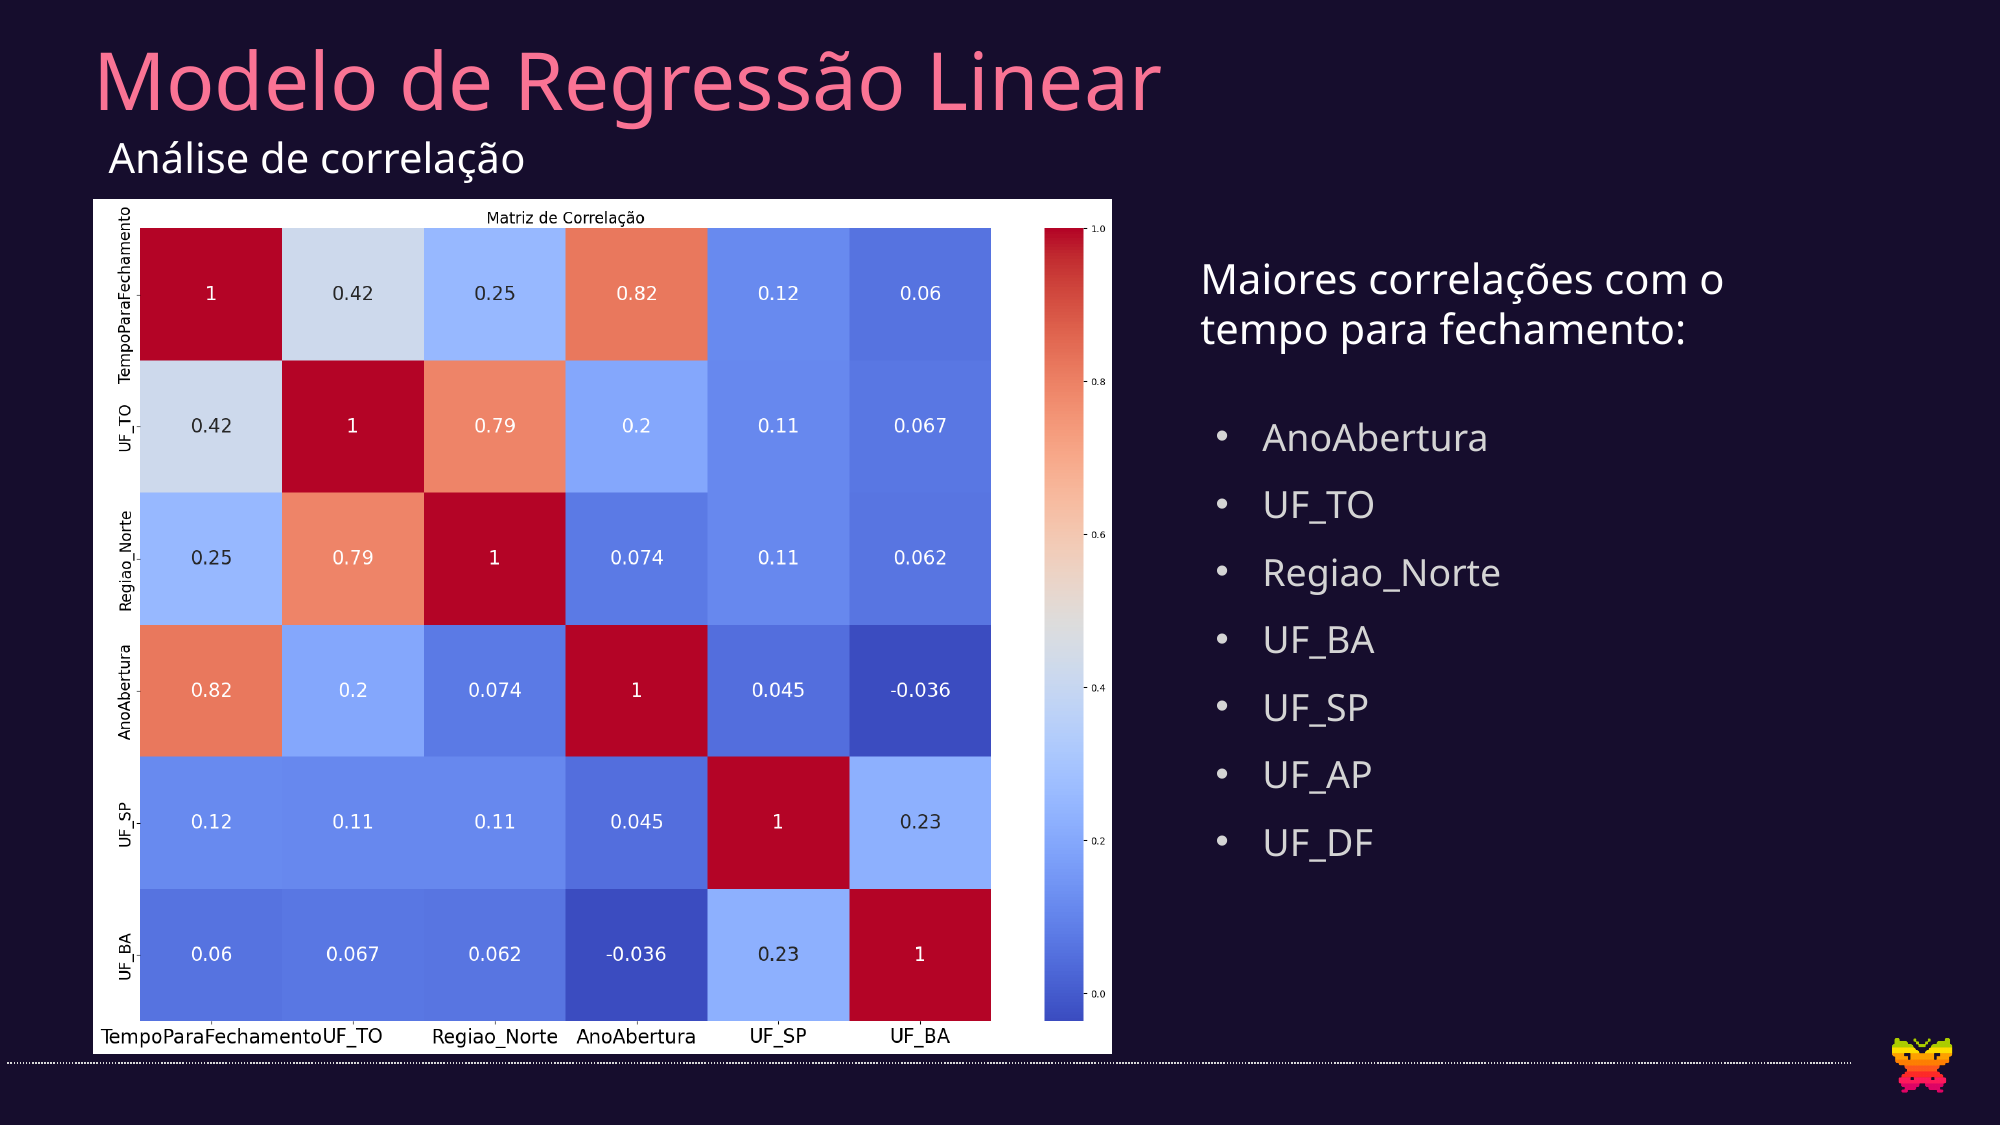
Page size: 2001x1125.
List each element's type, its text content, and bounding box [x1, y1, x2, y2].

text_box AnoAbertura UF_TO Regiao_Norte UF_BA UF_SP UF_AP UF_DF [1200, 383, 1796, 871]
picture [1892, 1034, 1956, 1093]
text_box Análise de correlação [93, 124, 1973, 240]
text_box [1112, 814, 1855, 1054]
text_box Modelo de Regressão Linear [93, 40, 1851, 124]
picture [93, 199, 1112, 1054]
text_box Maiores correlações com o tempo para fechamento: [1185, 245, 1780, 411]
